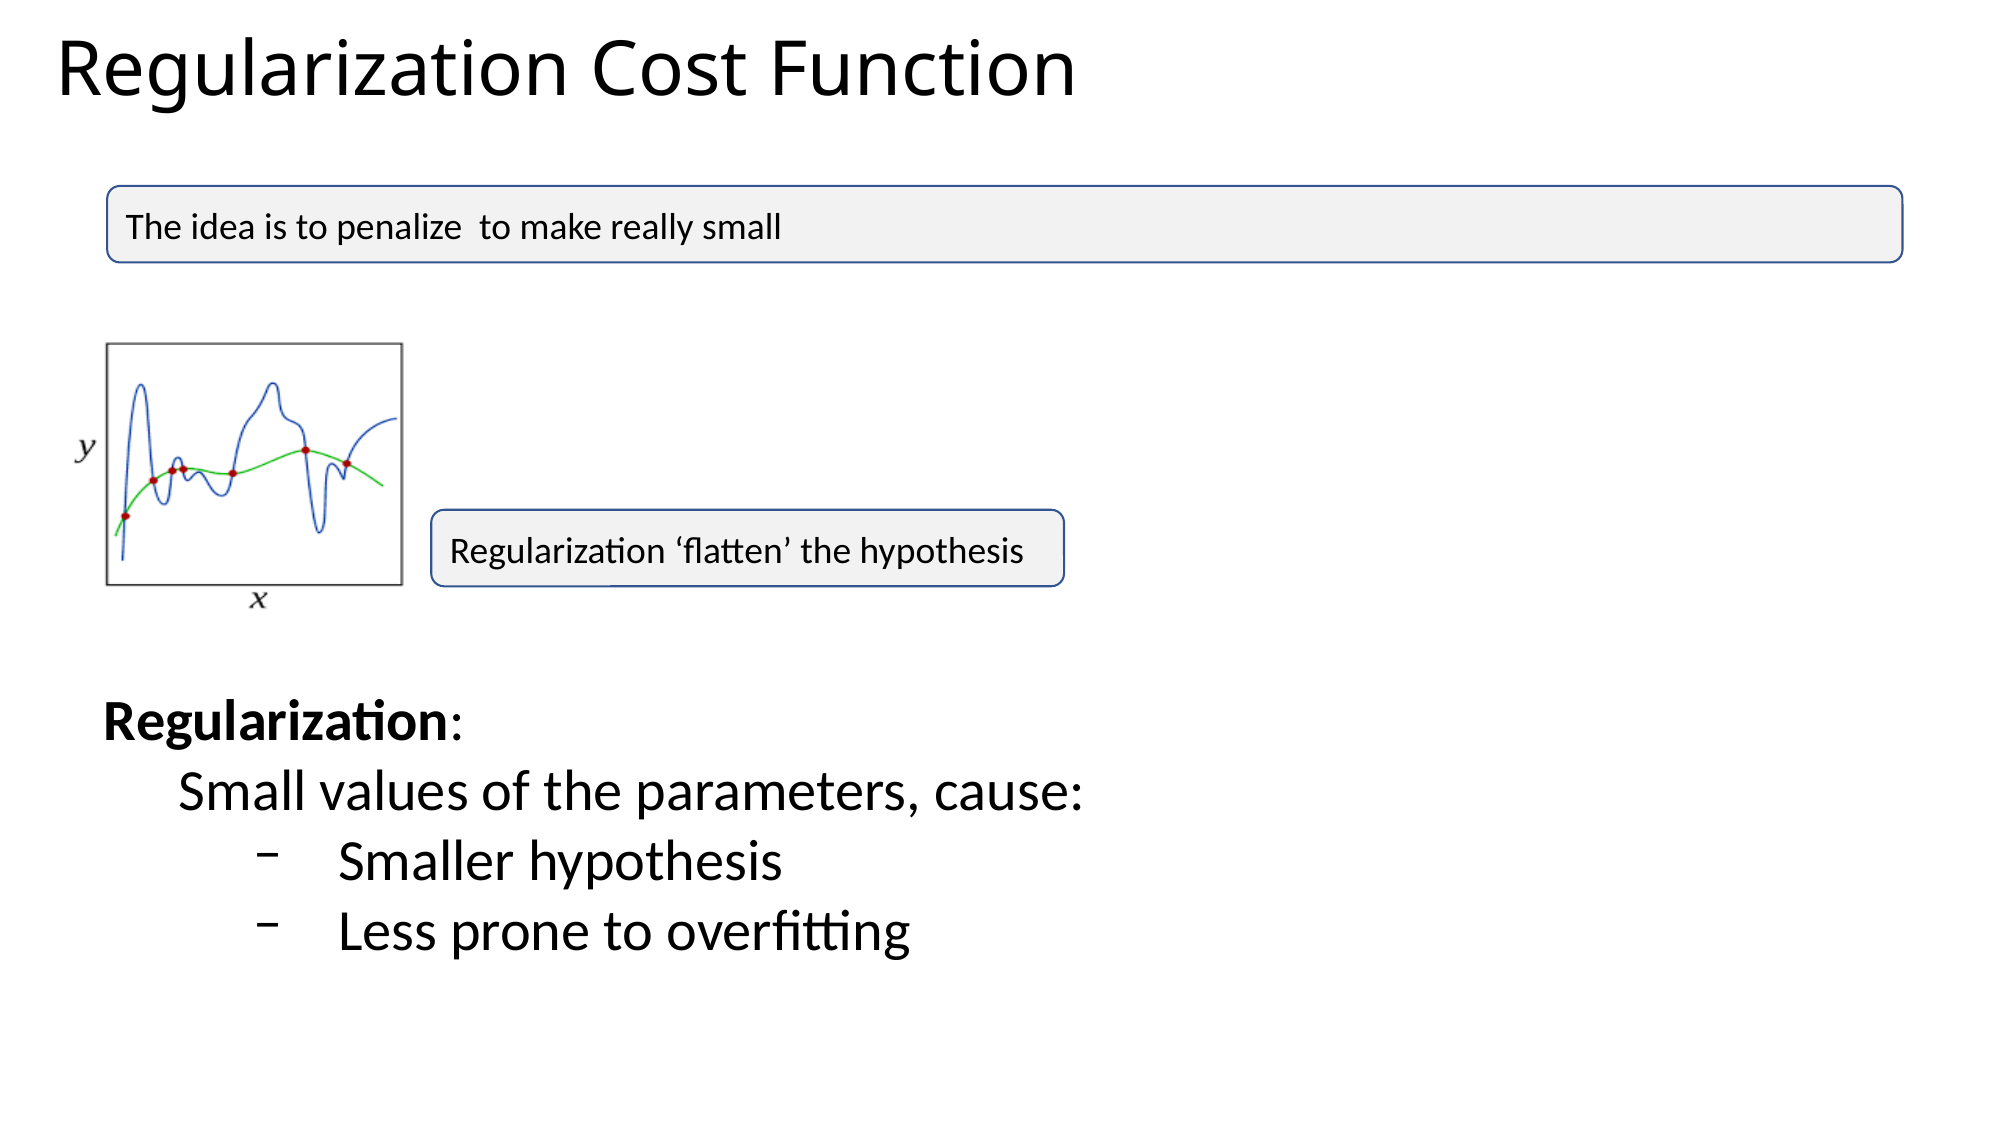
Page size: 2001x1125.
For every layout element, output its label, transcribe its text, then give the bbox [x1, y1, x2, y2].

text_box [64, 328, 1065, 617]
title Regularization Cost Function [40, 22, 1823, 120]
list [80, 185, 1863, 1094]
